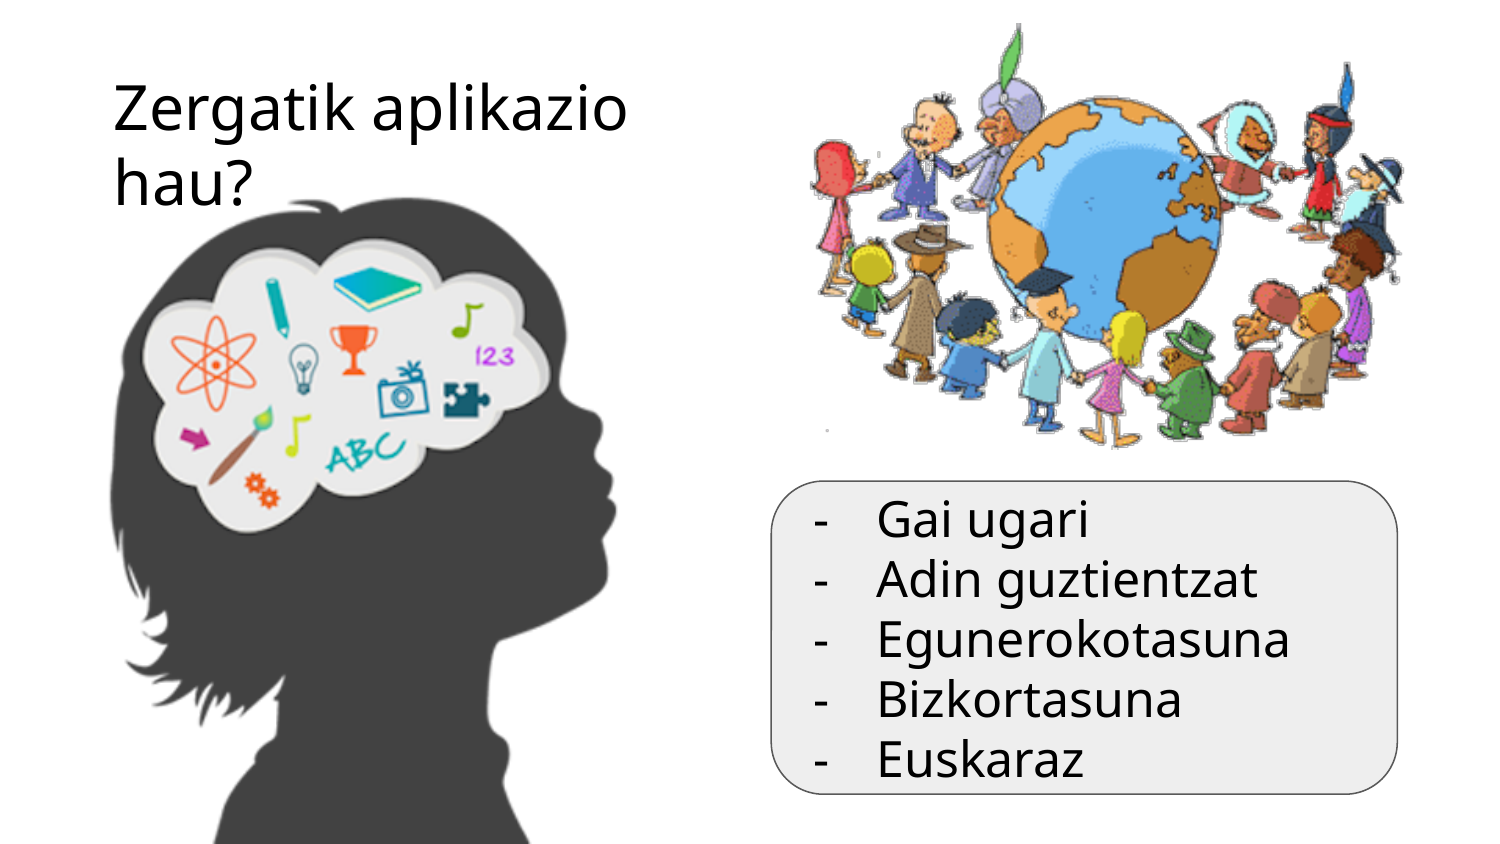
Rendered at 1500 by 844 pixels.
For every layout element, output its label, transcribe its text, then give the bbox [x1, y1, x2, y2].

text_box Gai ugari Adin guztientzat Egunerokotasuna Bizkortasuna Euskaraz [802, 481, 1398, 795]
picture [0, 23, 1423, 844]
text_box Zergatik aplikazio hau? [98, 52, 665, 150]
